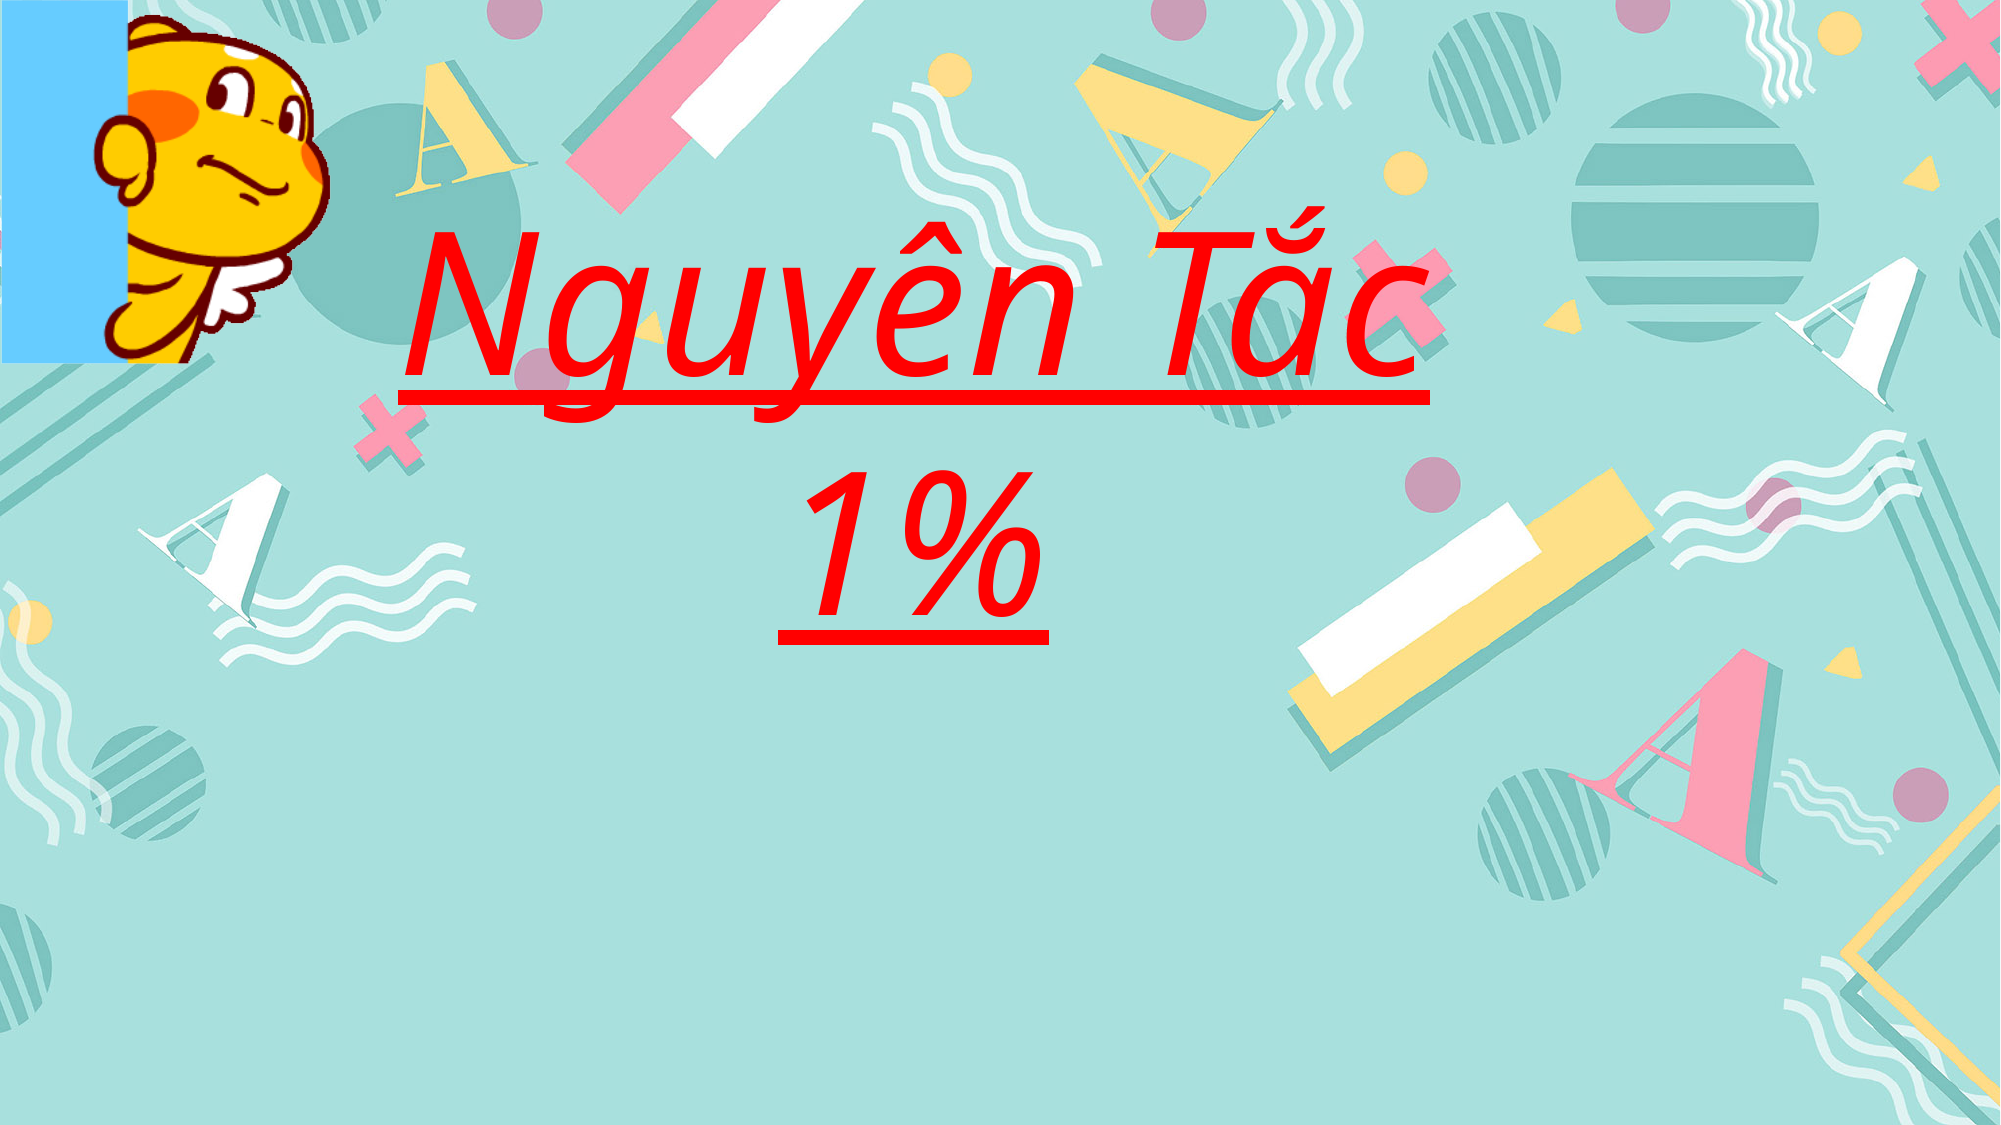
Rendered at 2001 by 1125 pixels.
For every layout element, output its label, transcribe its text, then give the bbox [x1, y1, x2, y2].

text_box Nguyên Tắc 1% [298, 167, 1530, 663]
picture [0, 0, 2001, 1125]
